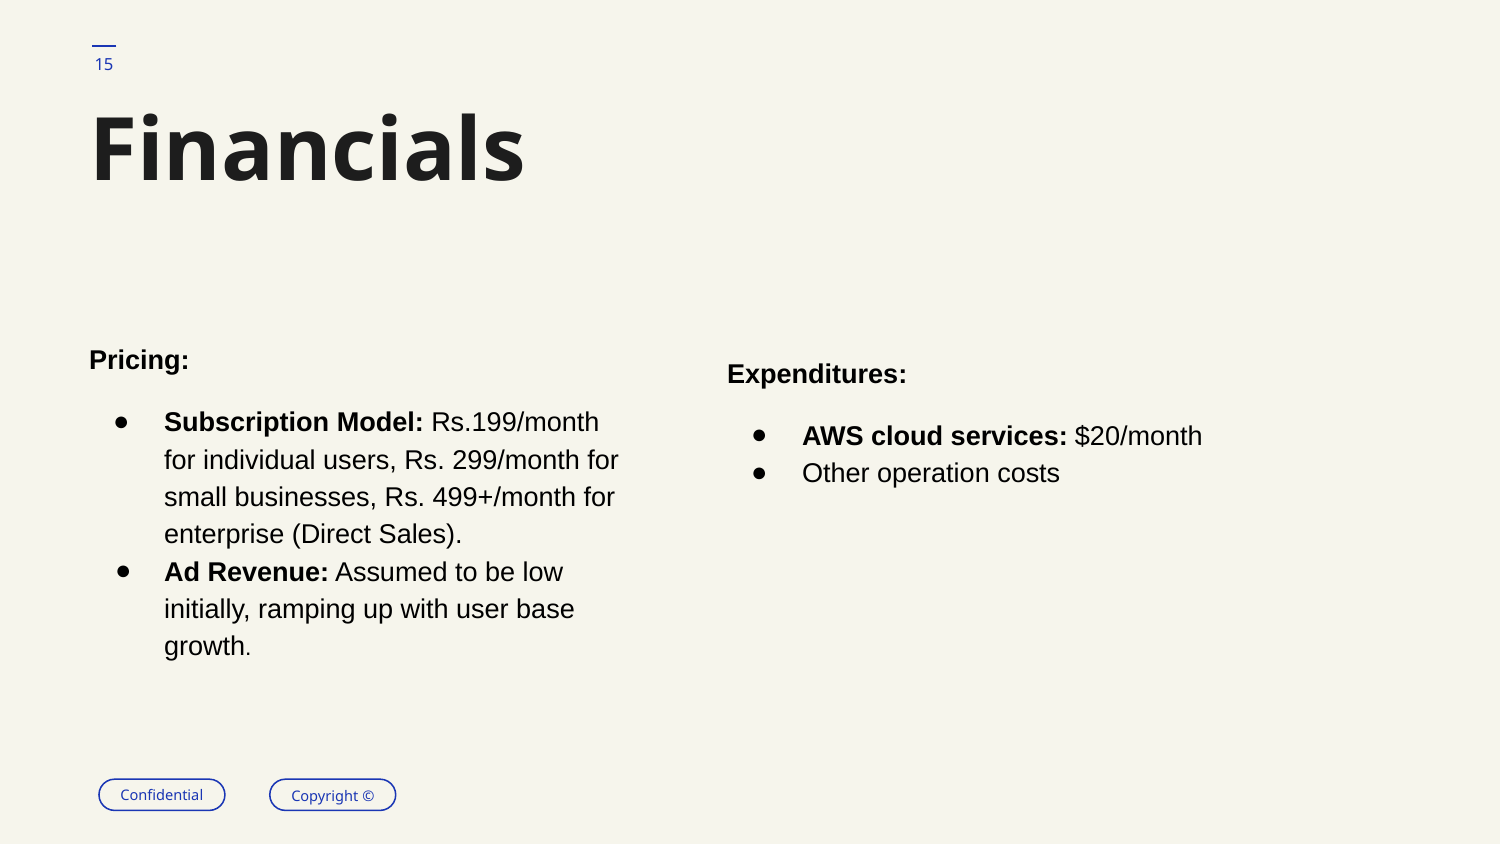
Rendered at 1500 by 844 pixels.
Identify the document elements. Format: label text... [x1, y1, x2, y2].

list Pricing: Subscription Model: Rs.199/month for individual users, Rs. 299/month for small businesses, Rs. 499+/month for enterprise (Direct Sales). Ad Revenue: Assumed to be low initially, ramping up with user base growth. [74, 322, 641, 727]
text_box Expenditures: AWS cloud services: $20/month Other operation costs [712, 336, 1374, 690]
title Financials [74, 97, 632, 322]
slide_number ‹#› [69, 33, 140, 98]
